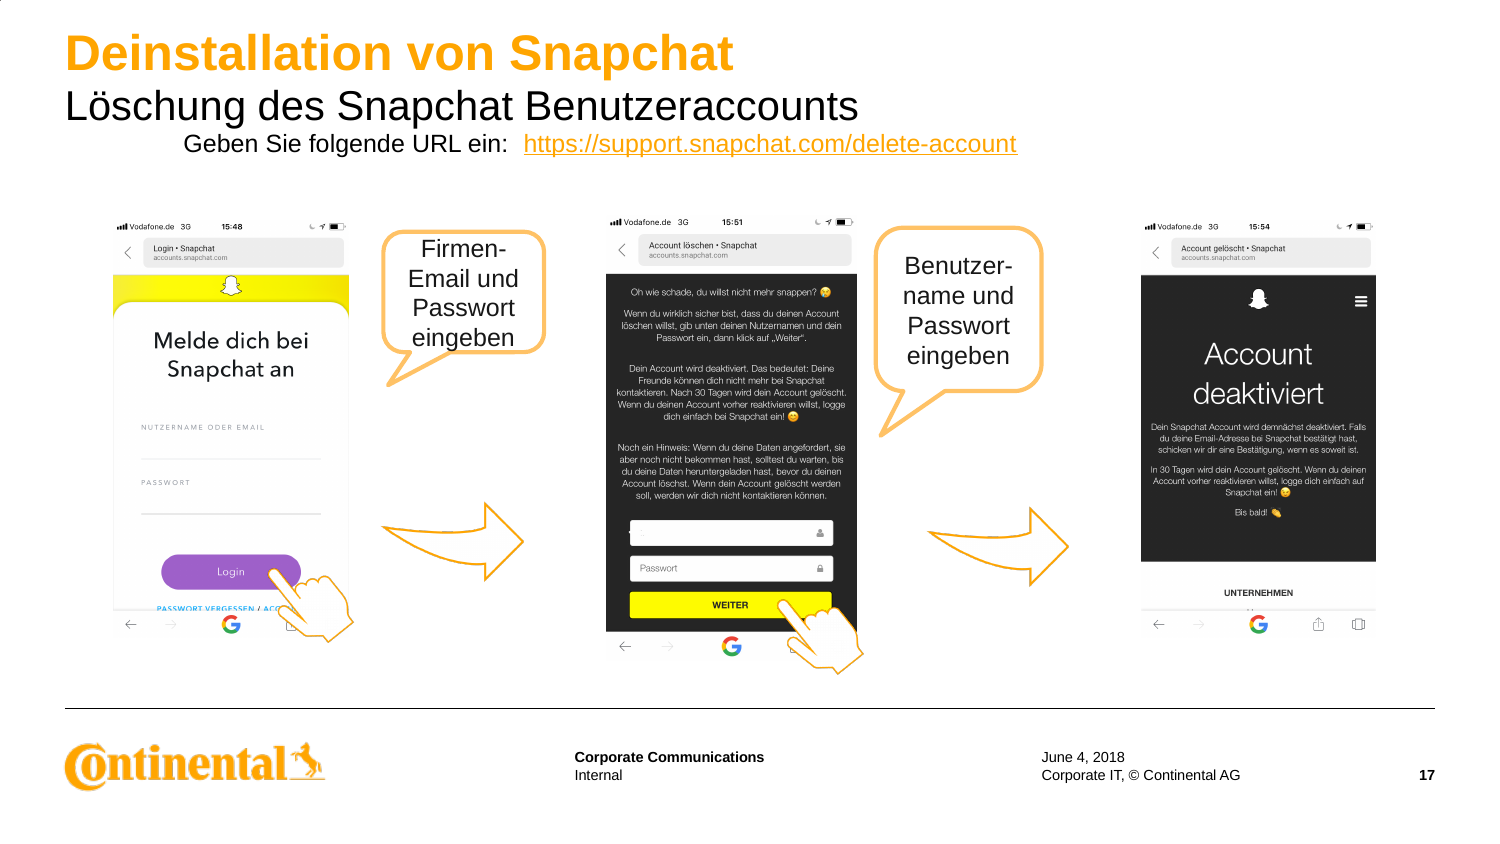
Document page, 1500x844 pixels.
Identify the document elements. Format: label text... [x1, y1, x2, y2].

footer Corporate IT, © Continental AG [1041, 765, 1371, 784]
picture [923, 470, 1075, 622]
text_box Firmen-Email und Passwort eingeben [381, 229, 547, 388]
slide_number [1041, 746, 1371, 765]
picture [1141, 220, 1377, 639]
title Deinstallation von Snapchat Löschung des Snapchat Benutzeraccounts Geben Sie folgende URL ein: https://support.snapchat.com/delete-account [64, 21, 1436, 192]
text_box Benutzer-name und Passwort eingeben [873, 225, 1044, 438]
picture [113, 220, 529, 673]
picture [606, 215, 890, 705]
slide_number 17 [1376, 765, 1436, 784]
